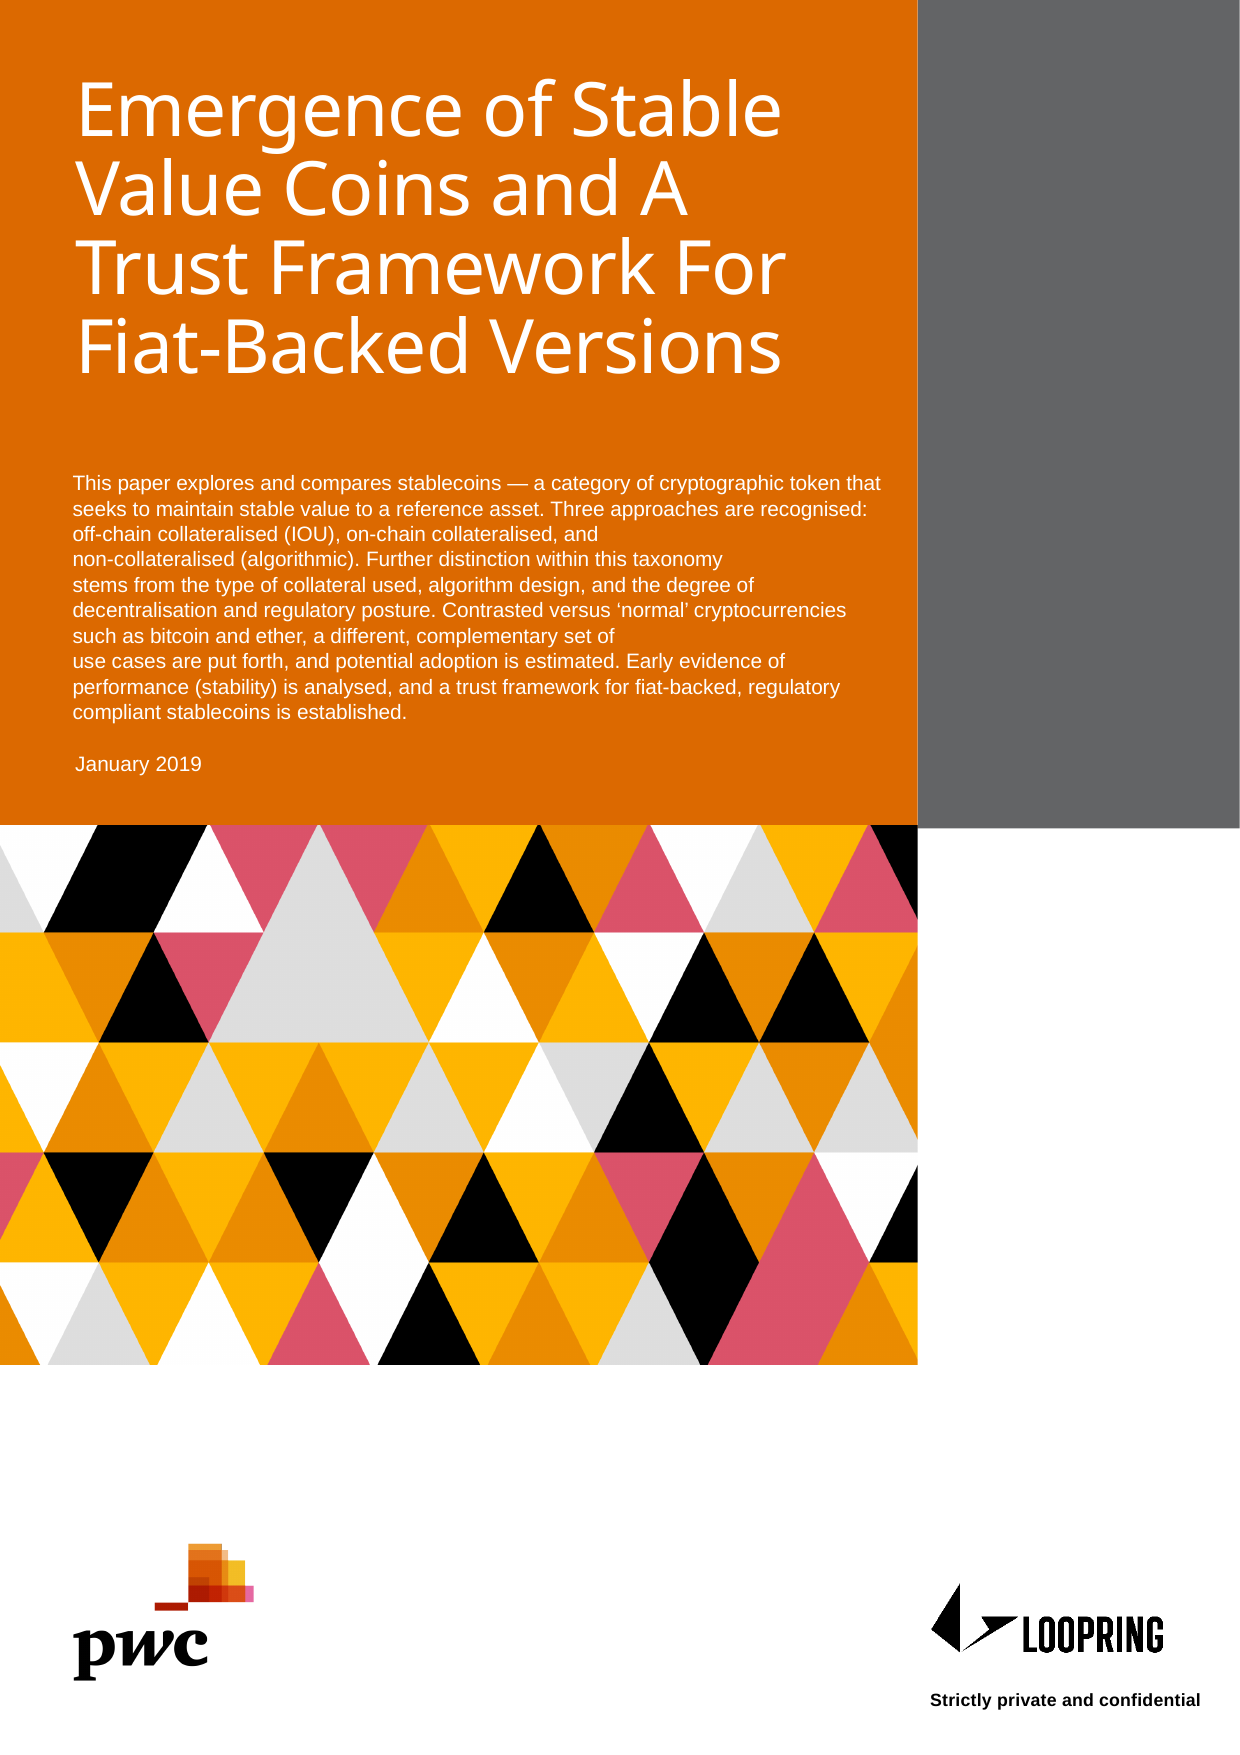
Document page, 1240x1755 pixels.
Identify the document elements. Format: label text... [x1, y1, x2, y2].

title Emergence of Stable Value Coins and A Trust Framework For Fiat-Backed Versions [72, 58, 820, 389]
picture [894, 1545, 1200, 1688]
text_box Strictly private and confidential [927, 1687, 1205, 1710]
text_box [917, 0, 1240, 829]
picture [0, 825, 918, 1366]
text_box This paper explores and compares stablecoins — a category of cryptographic token that seeks to maintain stable value to a reference asset. Three approaches are recognised: off-chain collateralised (IOU), on-chain collateralised, and non-collateralised (algorithmic). Further distinction within this taxonomy stems from the type of collateral used, algorithm design, and the degree of decentralisation and regulatory posture. Contrasted versus ‘normal’ cryptocurrencies such as bitcoin and ether, a different, complementary set of use cases are put forth, and potential adoption is estimated. Early evidence of performance (stability) is analysed, and a trust framework for fiat-backed, regulatory compliant stablecoins is established. January 2019 [70, 468, 889, 776]
picture [38, 1509, 289, 1716]
text_box [0, 0, 917, 824]
